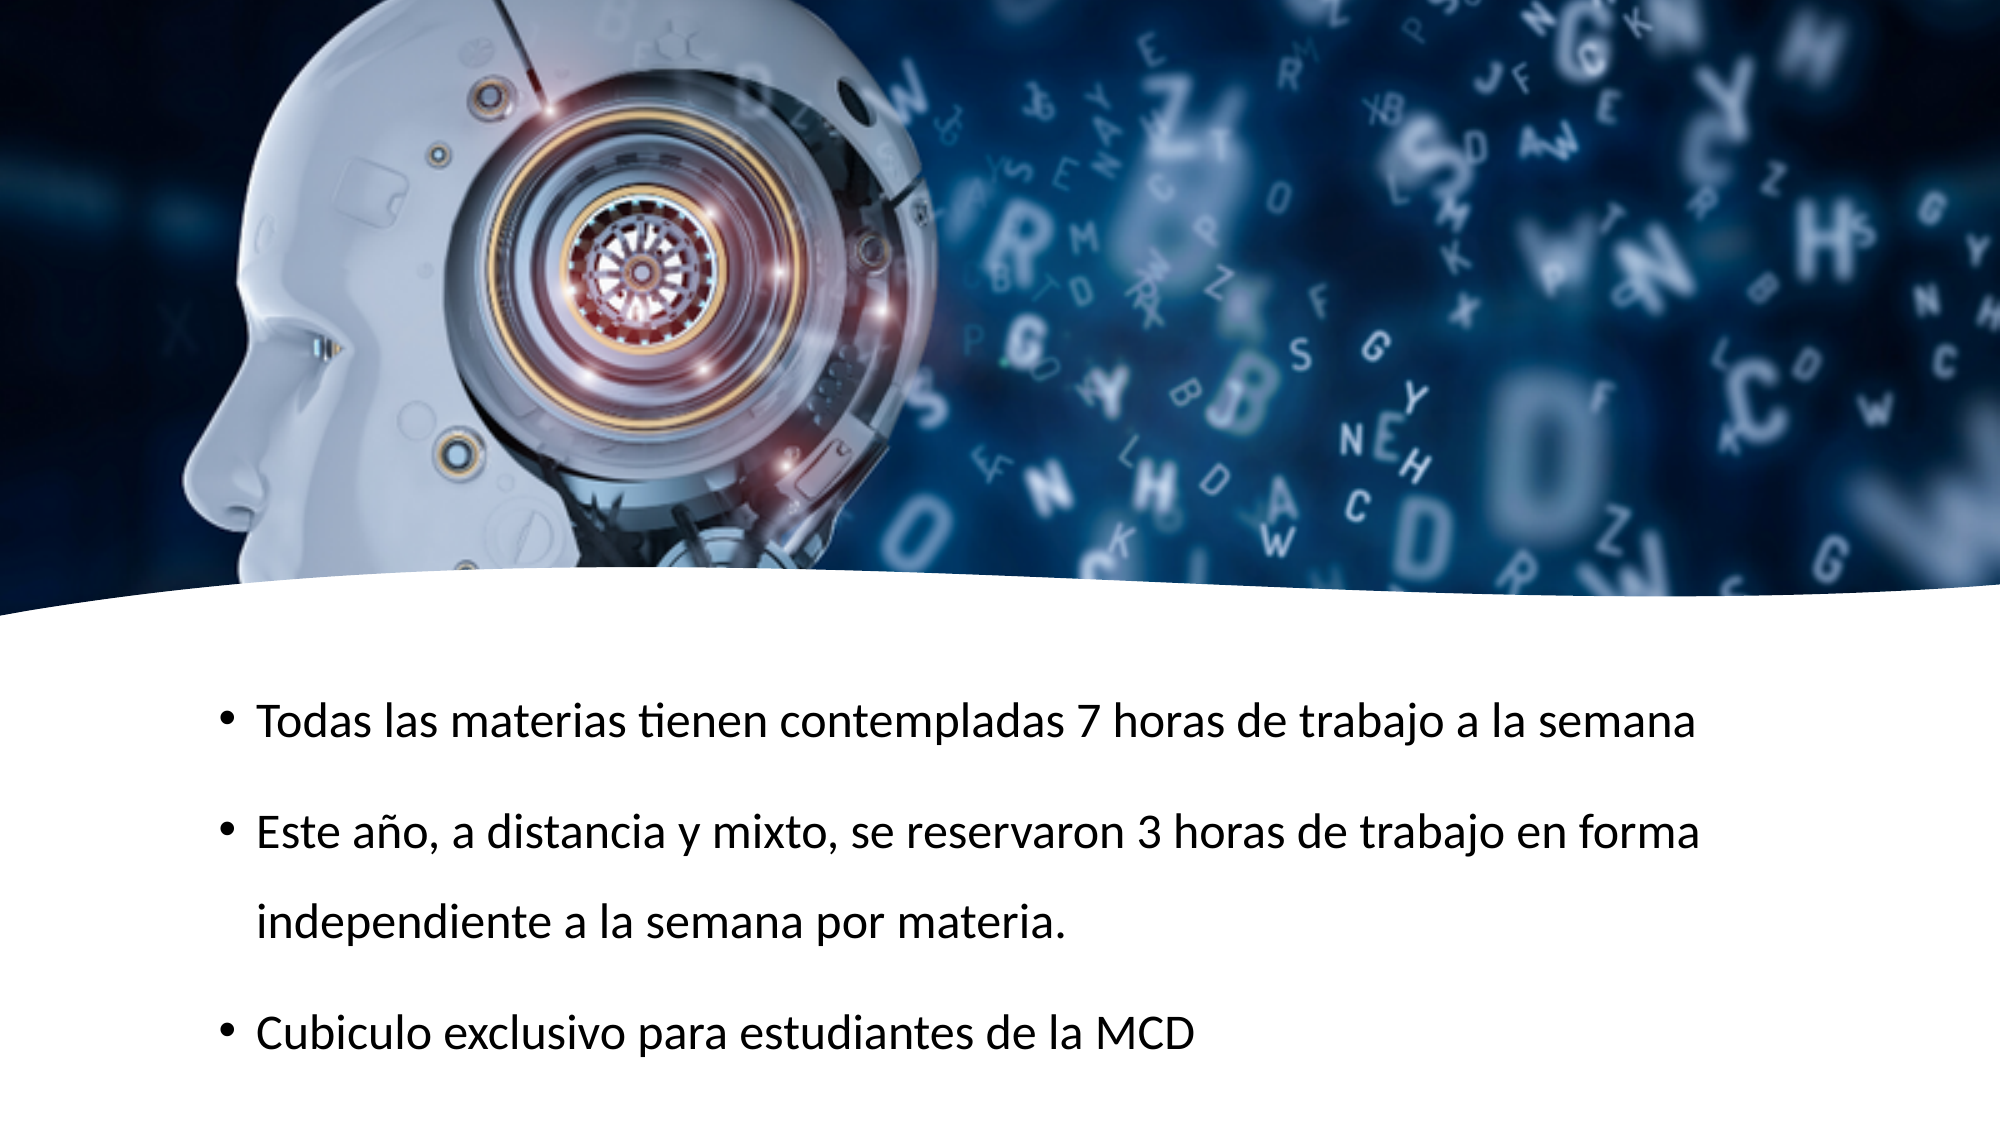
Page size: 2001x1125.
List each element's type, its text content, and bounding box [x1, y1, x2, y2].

list Todas las materias tienen contempladas 7 horas de trabajo a la semana Este año, a distancia y mixto, se reservaron 3 horas de trabajo en forma independiente a la semana por materia. Cubiculo exclusivo para estudiantes de la MCD [203, 616, 1901, 1102]
picture [0, 0, 2000, 616]
